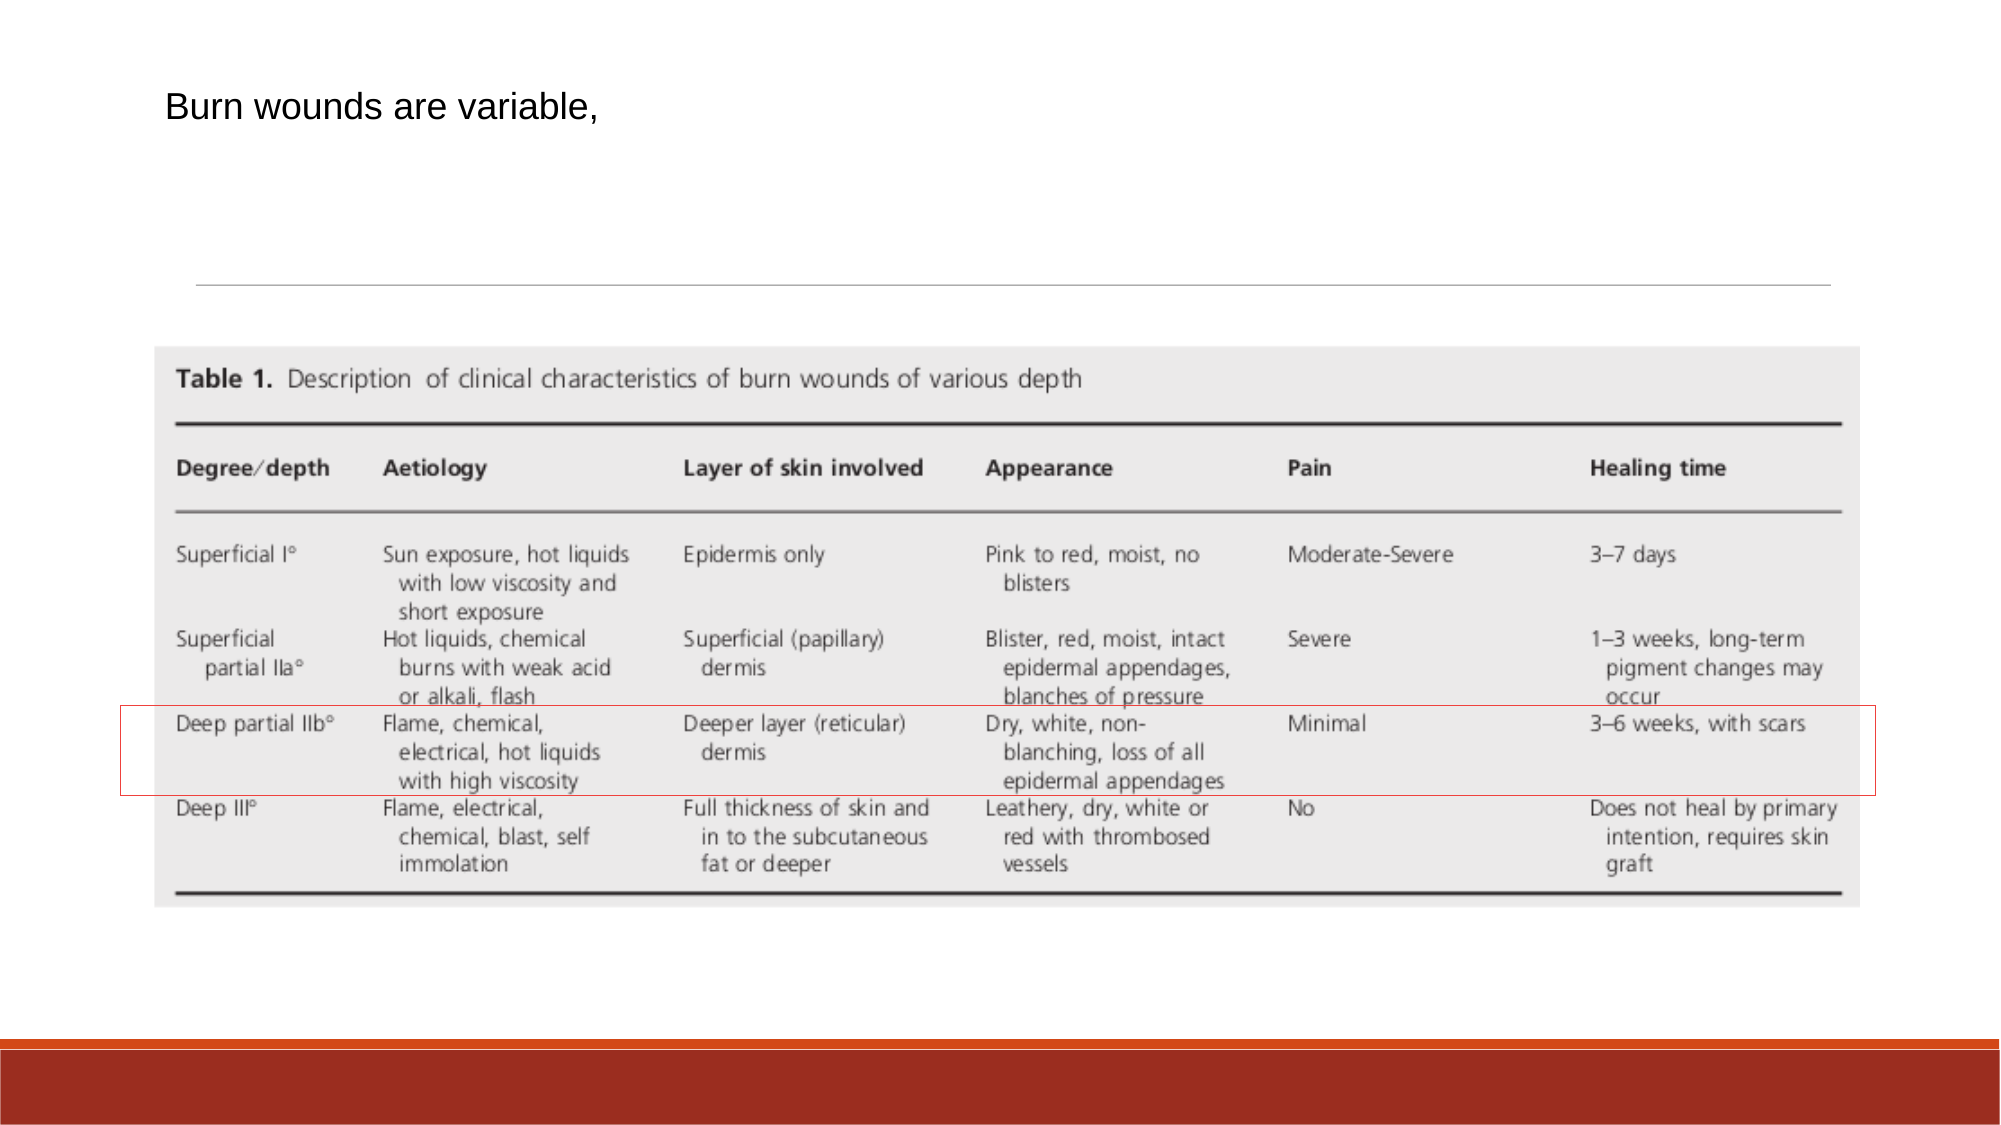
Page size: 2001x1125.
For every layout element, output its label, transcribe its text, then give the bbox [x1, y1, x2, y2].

picture [153, 342, 1861, 916]
text_box Burn wounds are variable, [150, 75, 1905, 132]
